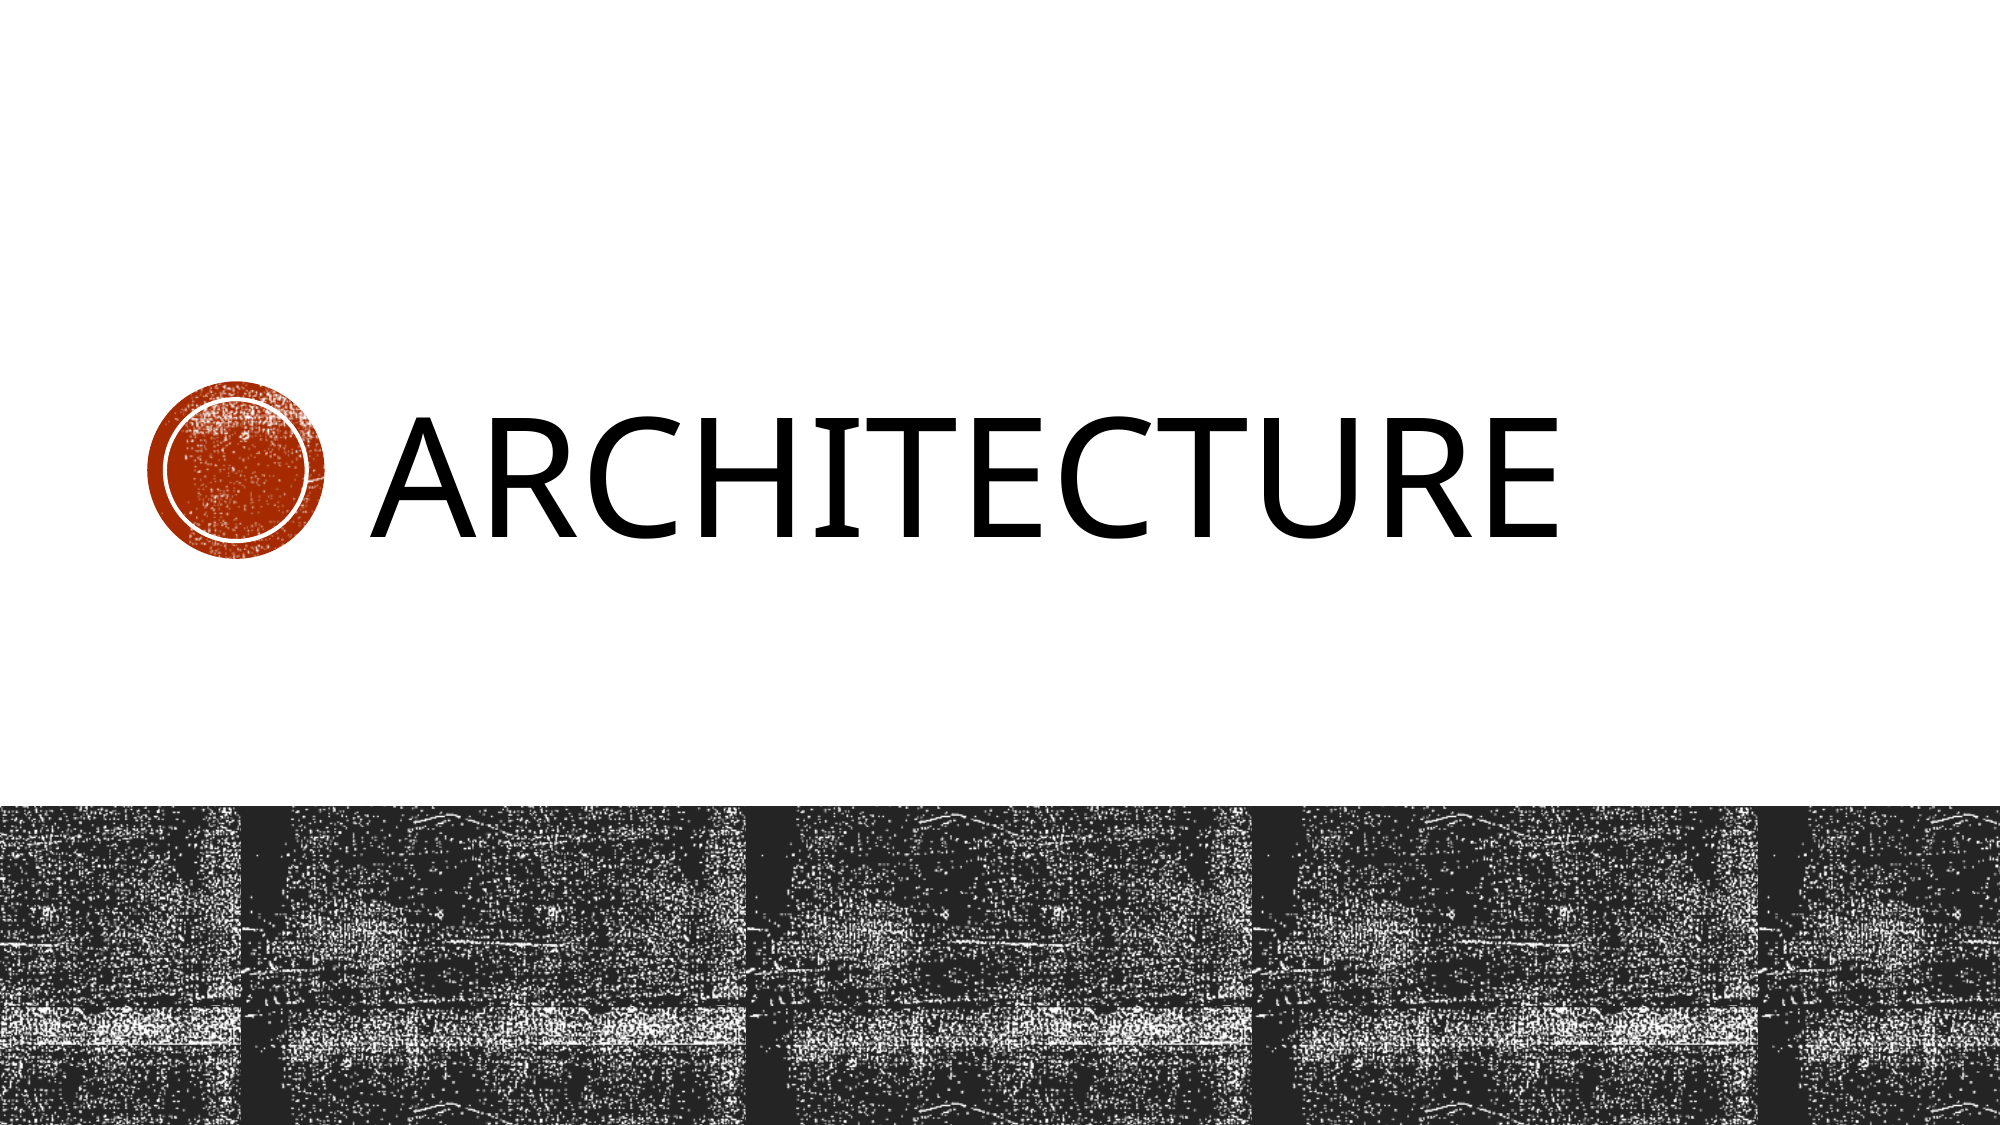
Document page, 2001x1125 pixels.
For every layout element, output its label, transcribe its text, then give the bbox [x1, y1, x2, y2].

title Architecture [355, 201, 1878, 779]
